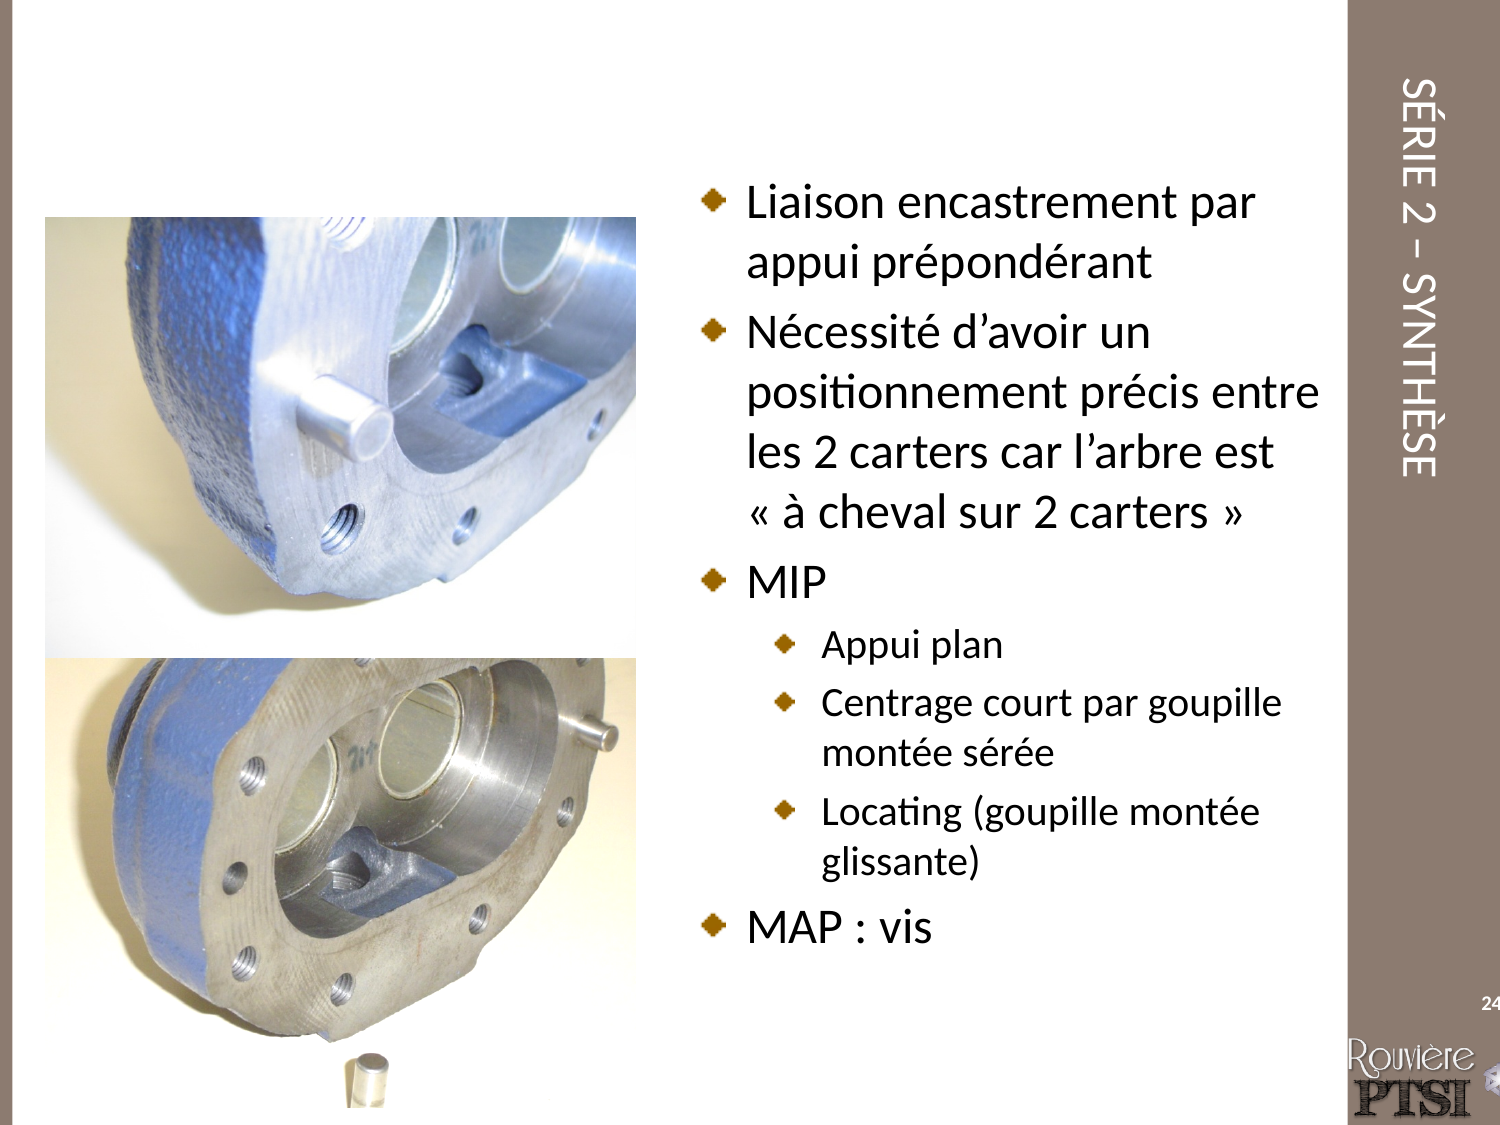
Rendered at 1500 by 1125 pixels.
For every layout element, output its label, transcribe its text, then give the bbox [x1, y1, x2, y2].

list Liaison encastrement par appui prépondérant Nécessité d’avoir un positionnement précis entre les 2 carters car l’arbre est « à cheval sur 2 carters » MIP Appui plan Centrage court par goupille montée sérée Locating (goupille montée glissante) MAP : vis [674, 160, 1337, 1081]
picture [44, 217, 636, 1108]
picture [690, 310, 726, 346]
picture [765, 685, 795, 715]
slide_number 24 [1357, 978, 1500, 1026]
picture [690, 180, 726, 216]
picture [690, 560, 726, 596]
picture [1347, 1037, 1500, 1122]
picture [690, 905, 726, 941]
picture [765, 627, 795, 657]
picture [765, 793, 795, 823]
